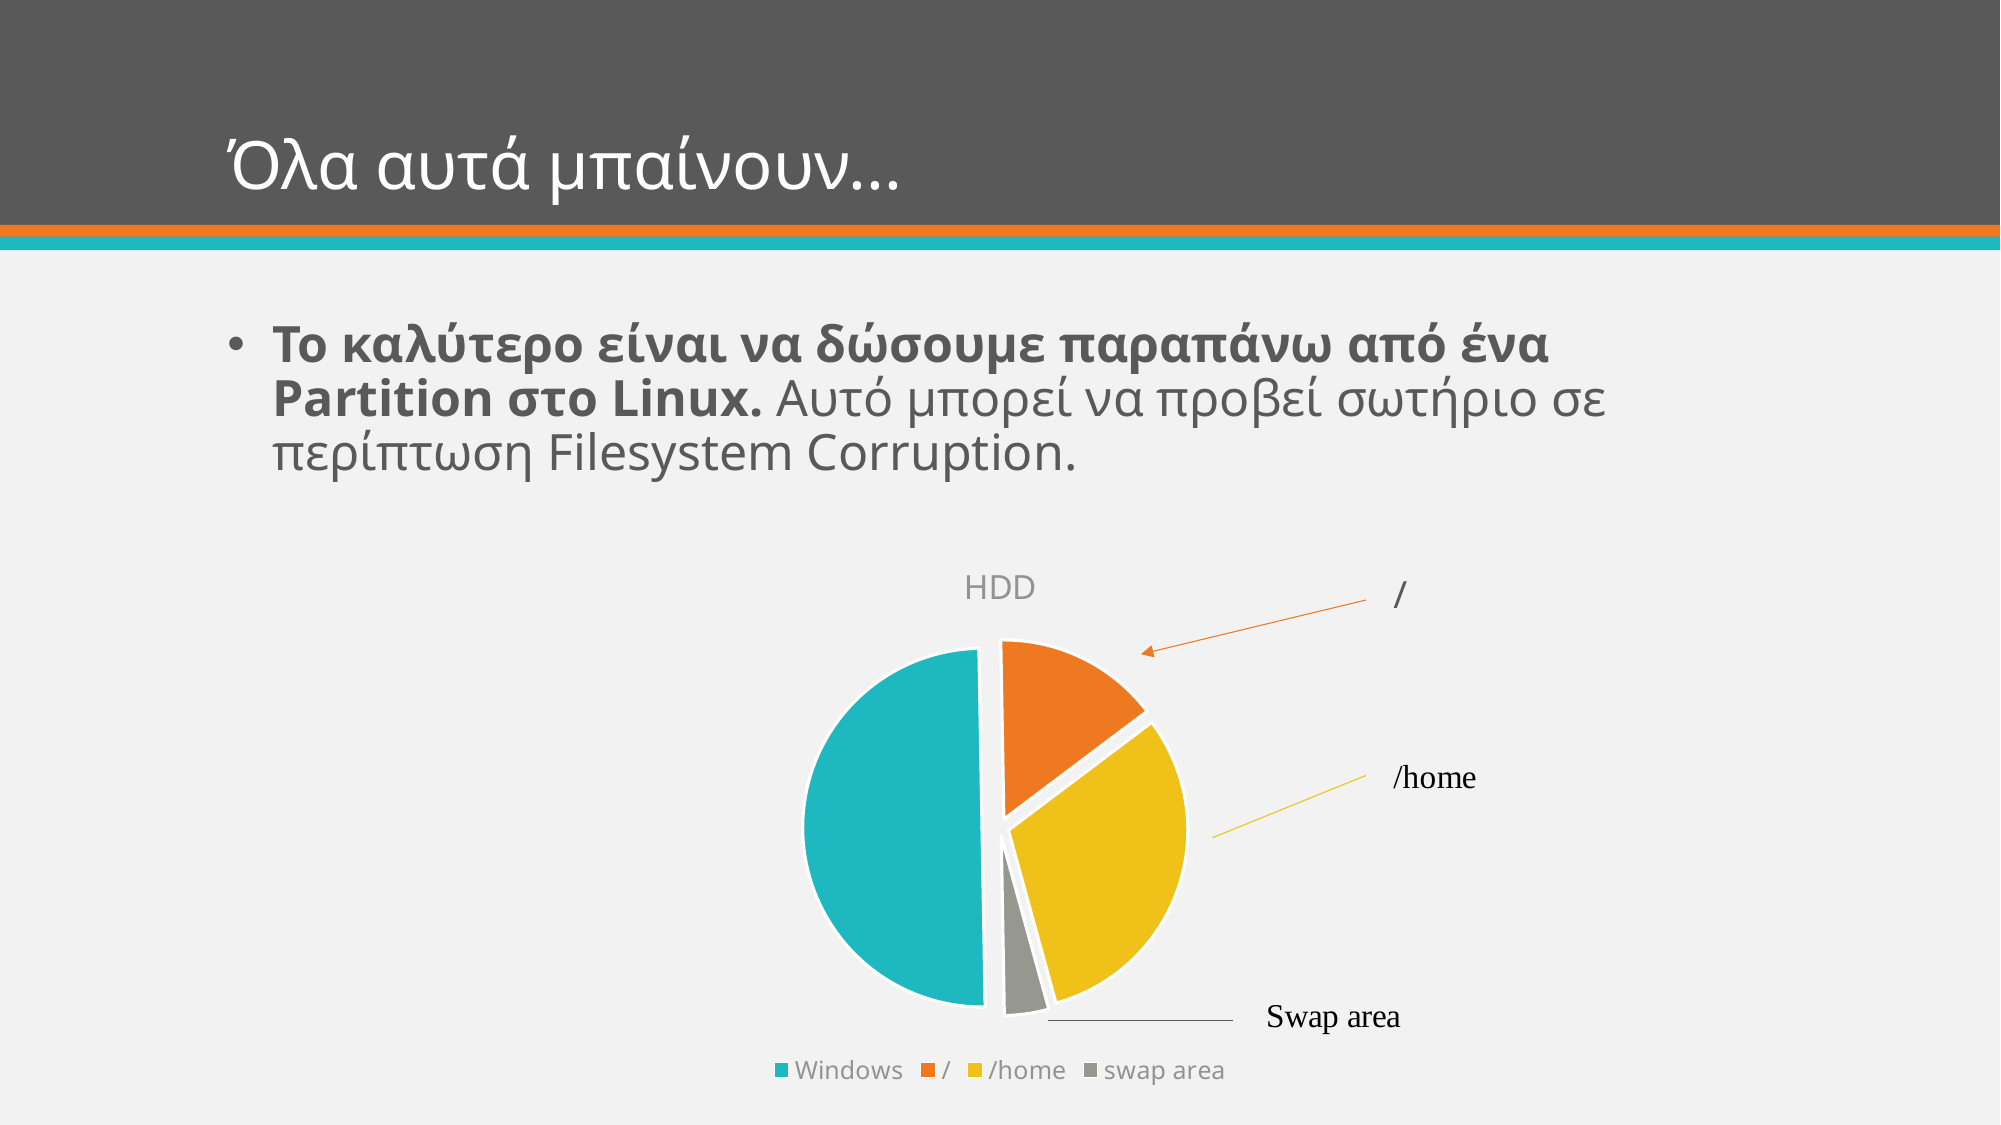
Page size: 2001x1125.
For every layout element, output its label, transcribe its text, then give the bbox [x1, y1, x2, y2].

title Όλα αυτά μπαίνουν... [212, 41, 1788, 212]
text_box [1140, 599, 1366, 655]
chart [293, 536, 1707, 1093]
list Το καλύτερο είναι να δώσουμε παραπάνω από ένα Partition στο Linux. Αυτό μπορεί να προβεί σωτήριο σε περίπτωση Filesystem Corruption. [212, 311, 1788, 1025]
